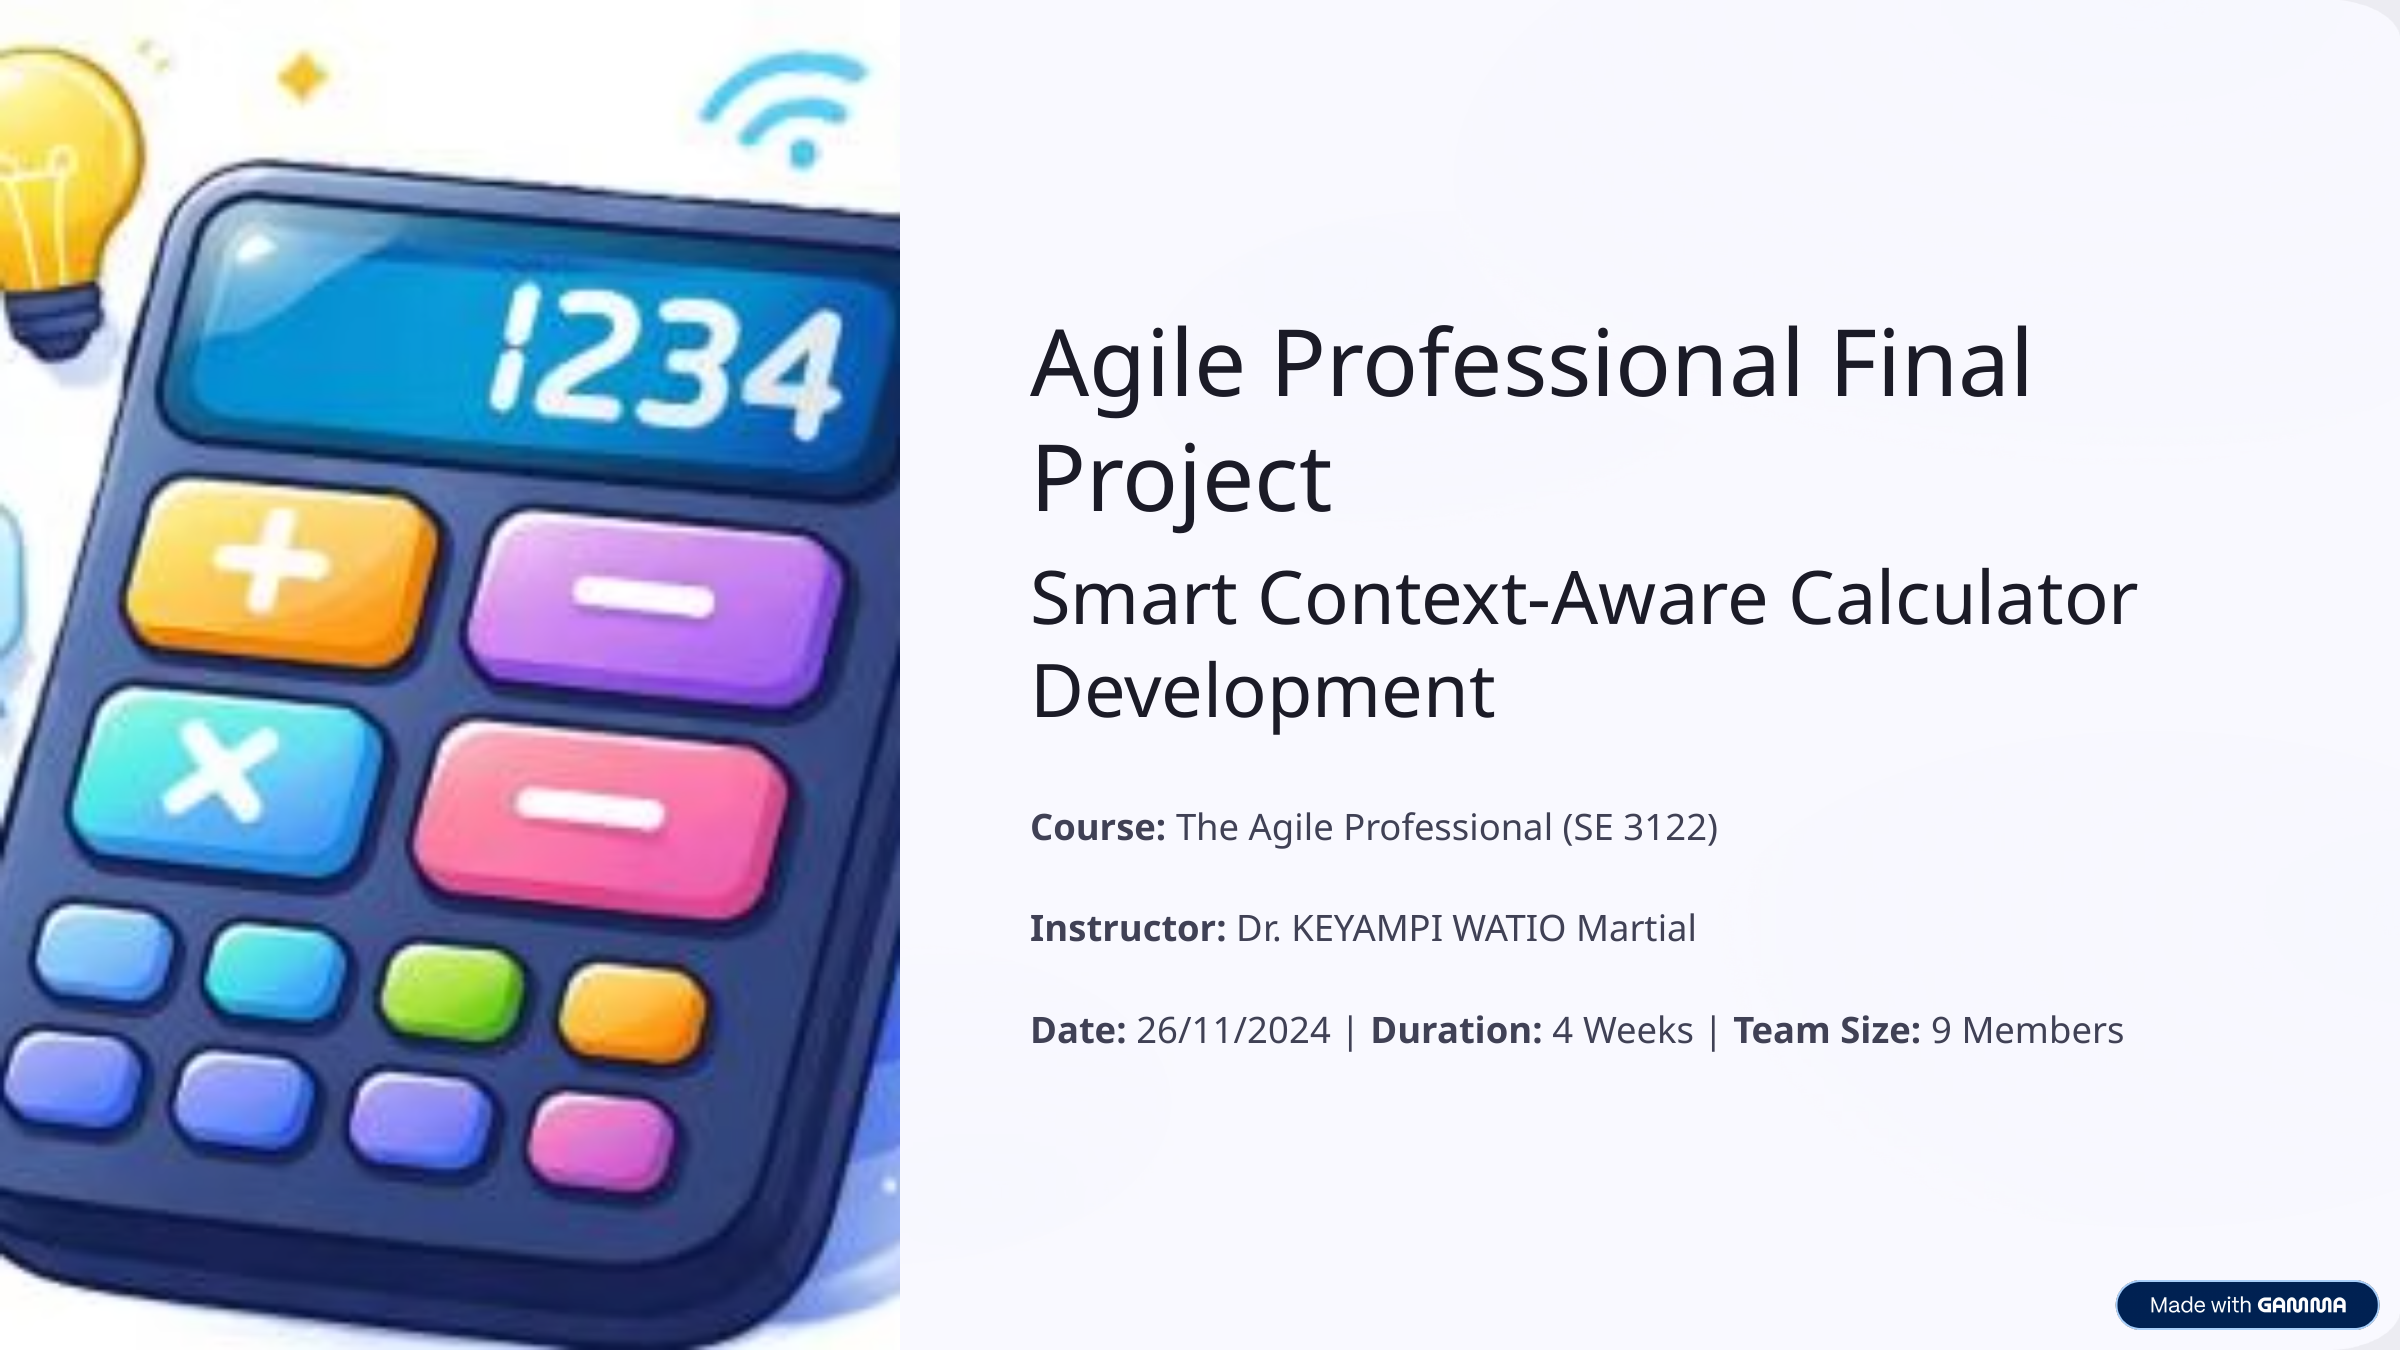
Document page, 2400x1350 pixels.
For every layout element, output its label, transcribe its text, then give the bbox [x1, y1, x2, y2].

picture [0, 0, 900, 1350]
text_box Course: The Agile Professional (SE 3122) [1030, 788, 2270, 848]
picture [2106, 1271, 2389, 1339]
text_box Instructor: Dr. KEYAMPI WATIO Martial [1030, 889, 2270, 950]
text_box Date: 26/11/2024 | Duration: 4 Weeks | Team Size: 9 Members [1030, 991, 2270, 1051]
text_box Agile Professional Final Project [1030, 299, 2270, 532]
text_box Smart Context-Aware Calculator Development [1030, 546, 2270, 733]
